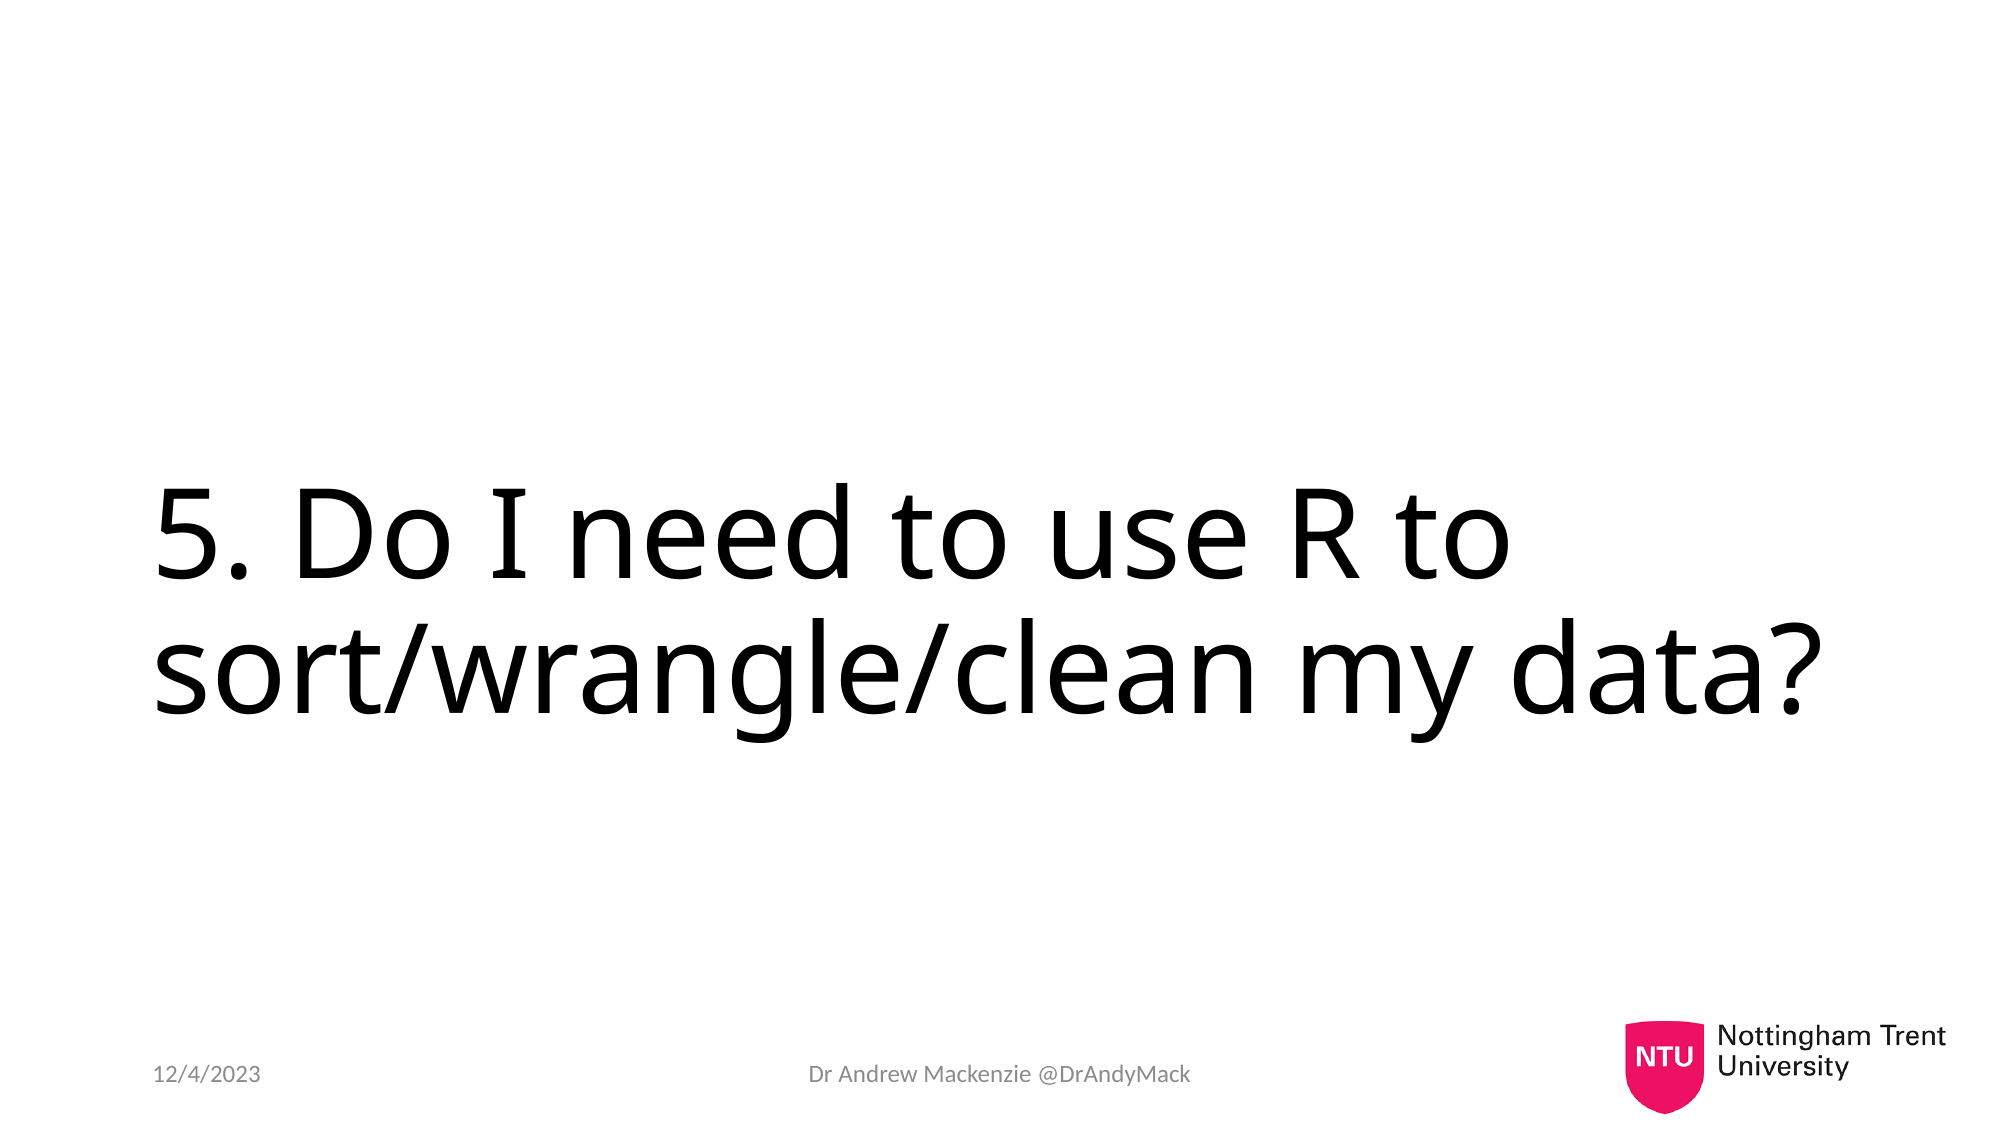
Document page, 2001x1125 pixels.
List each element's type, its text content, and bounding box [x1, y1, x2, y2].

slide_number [137, 1042, 588, 1103]
footer Dr Andrew Mackenzie @DrAndyMack [662, 1042, 1338, 1103]
title 5. Do I need to use R to sort/wrangle/clean my data? [136, 280, 1862, 749]
picture [1570, 1004, 2000, 1125]
